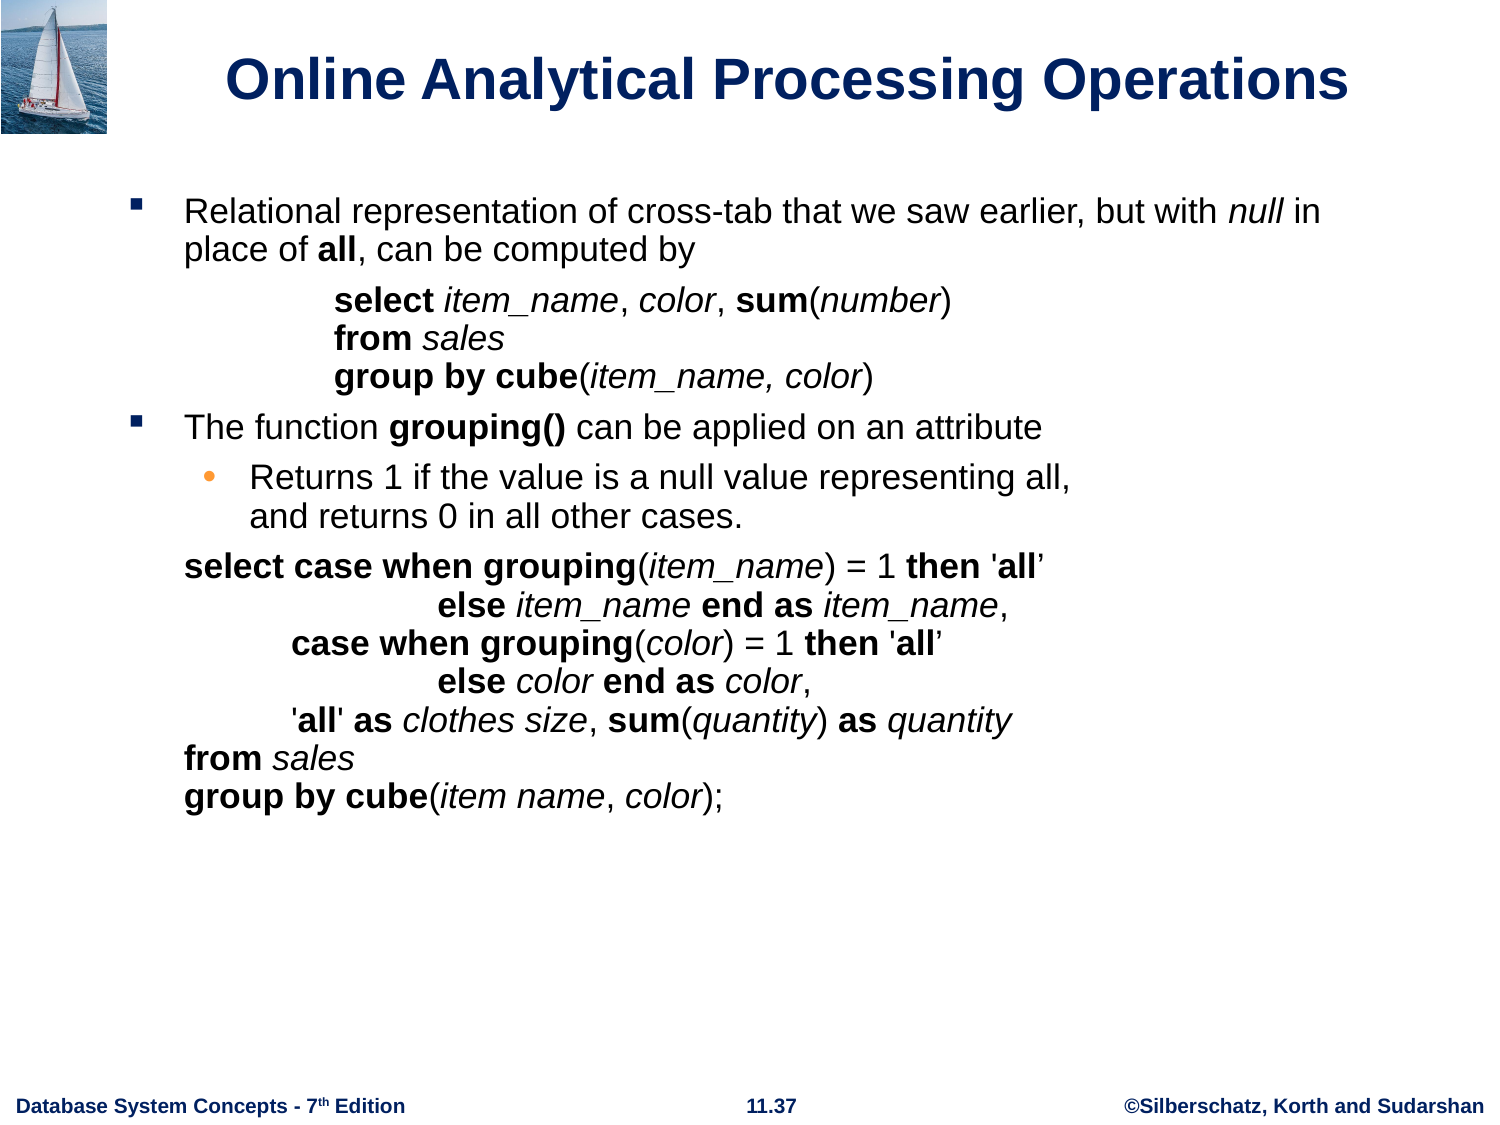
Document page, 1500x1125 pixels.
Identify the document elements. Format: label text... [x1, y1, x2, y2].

picture [1, 0, 107, 134]
list Relational representation of cross-tab that we saw earlier, but with null in place of all, can be computed by select item_name, color, sum(number) from sales group by cube(item_name, color) The function grouping() can be applied on an attribute Returns 1 if the value is a null value representing all, and returns 0 in all other cases. select case when grouping(item_name) = 1 then 'all’ else item_name end as item_name, case when grouping(color) = 1 then 'all’ else color end as color, 'all' as clothes size, sum(quantity) as quantity from sales group by cube(item name, color); [112, 185, 1400, 876]
title Online Analytical Processing Operations [125, 18, 1452, 120]
